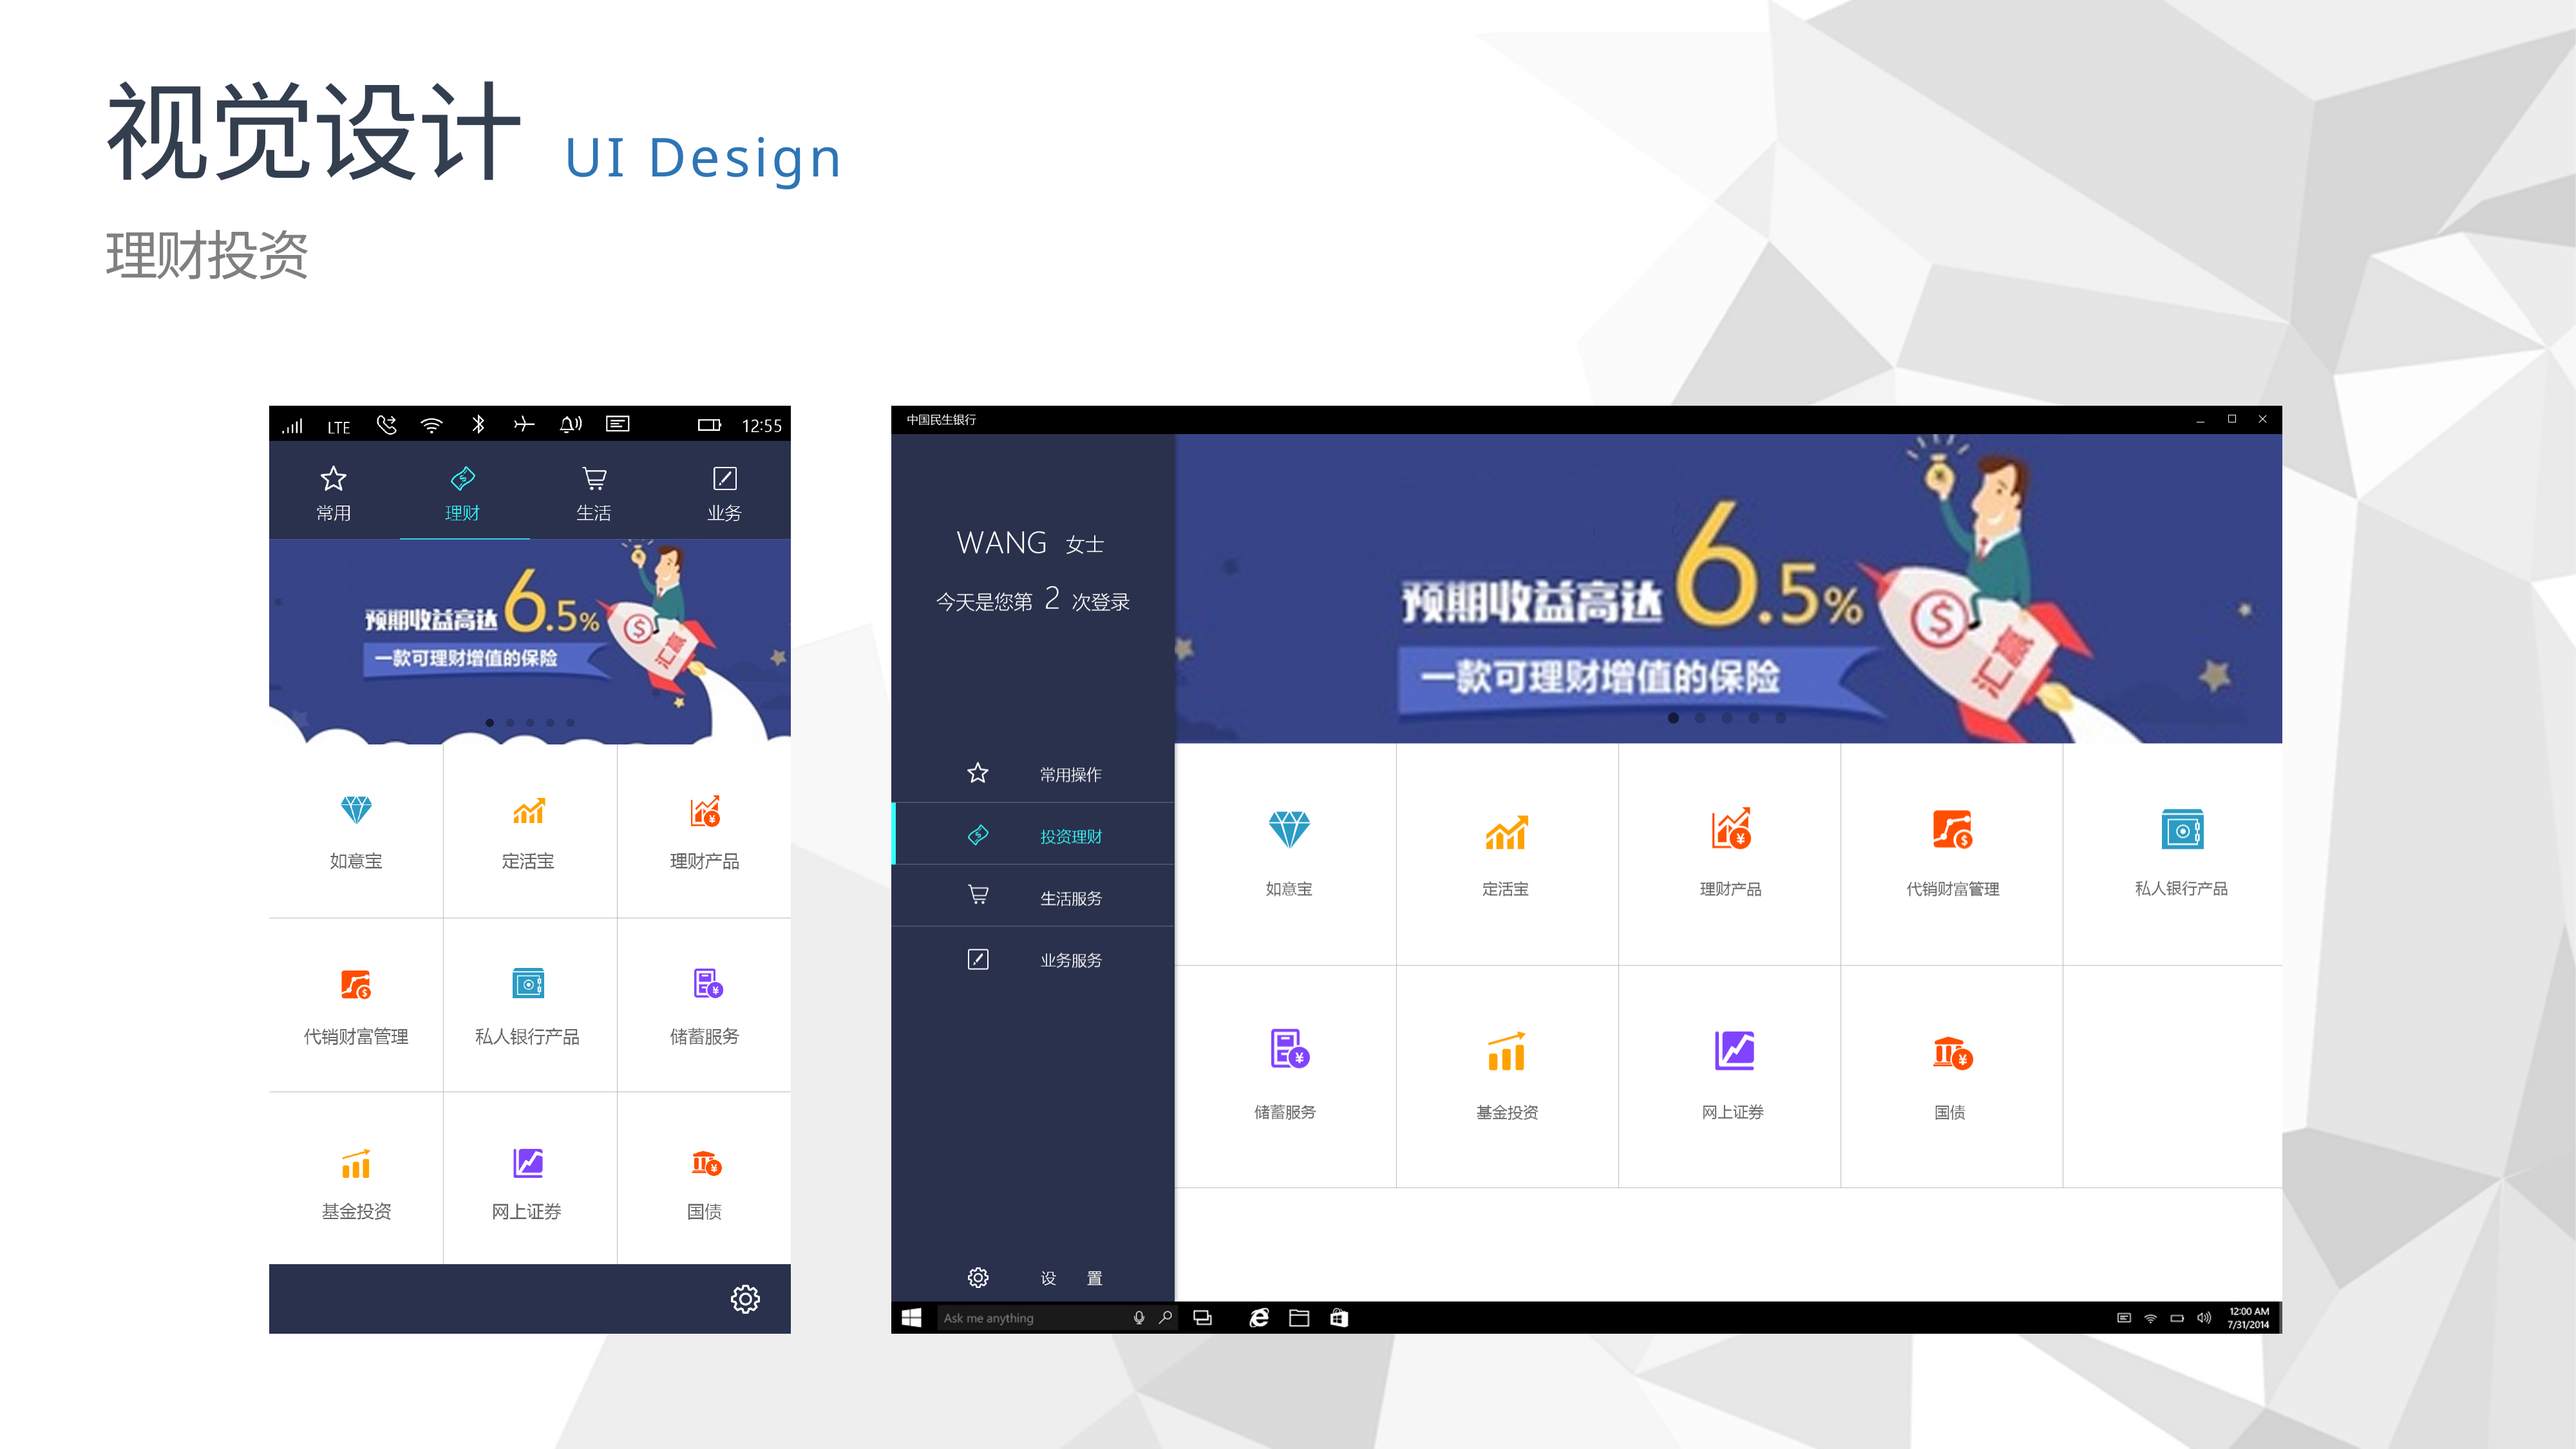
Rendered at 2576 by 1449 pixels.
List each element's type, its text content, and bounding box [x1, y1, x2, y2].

text_box 理财投资 [104, 208, 1347, 307]
text_box 视觉设计 [103, 88, 1346, 186]
picture [0, 0, 2576, 1449]
text_box UI Design [564, 110, 1806, 209]
